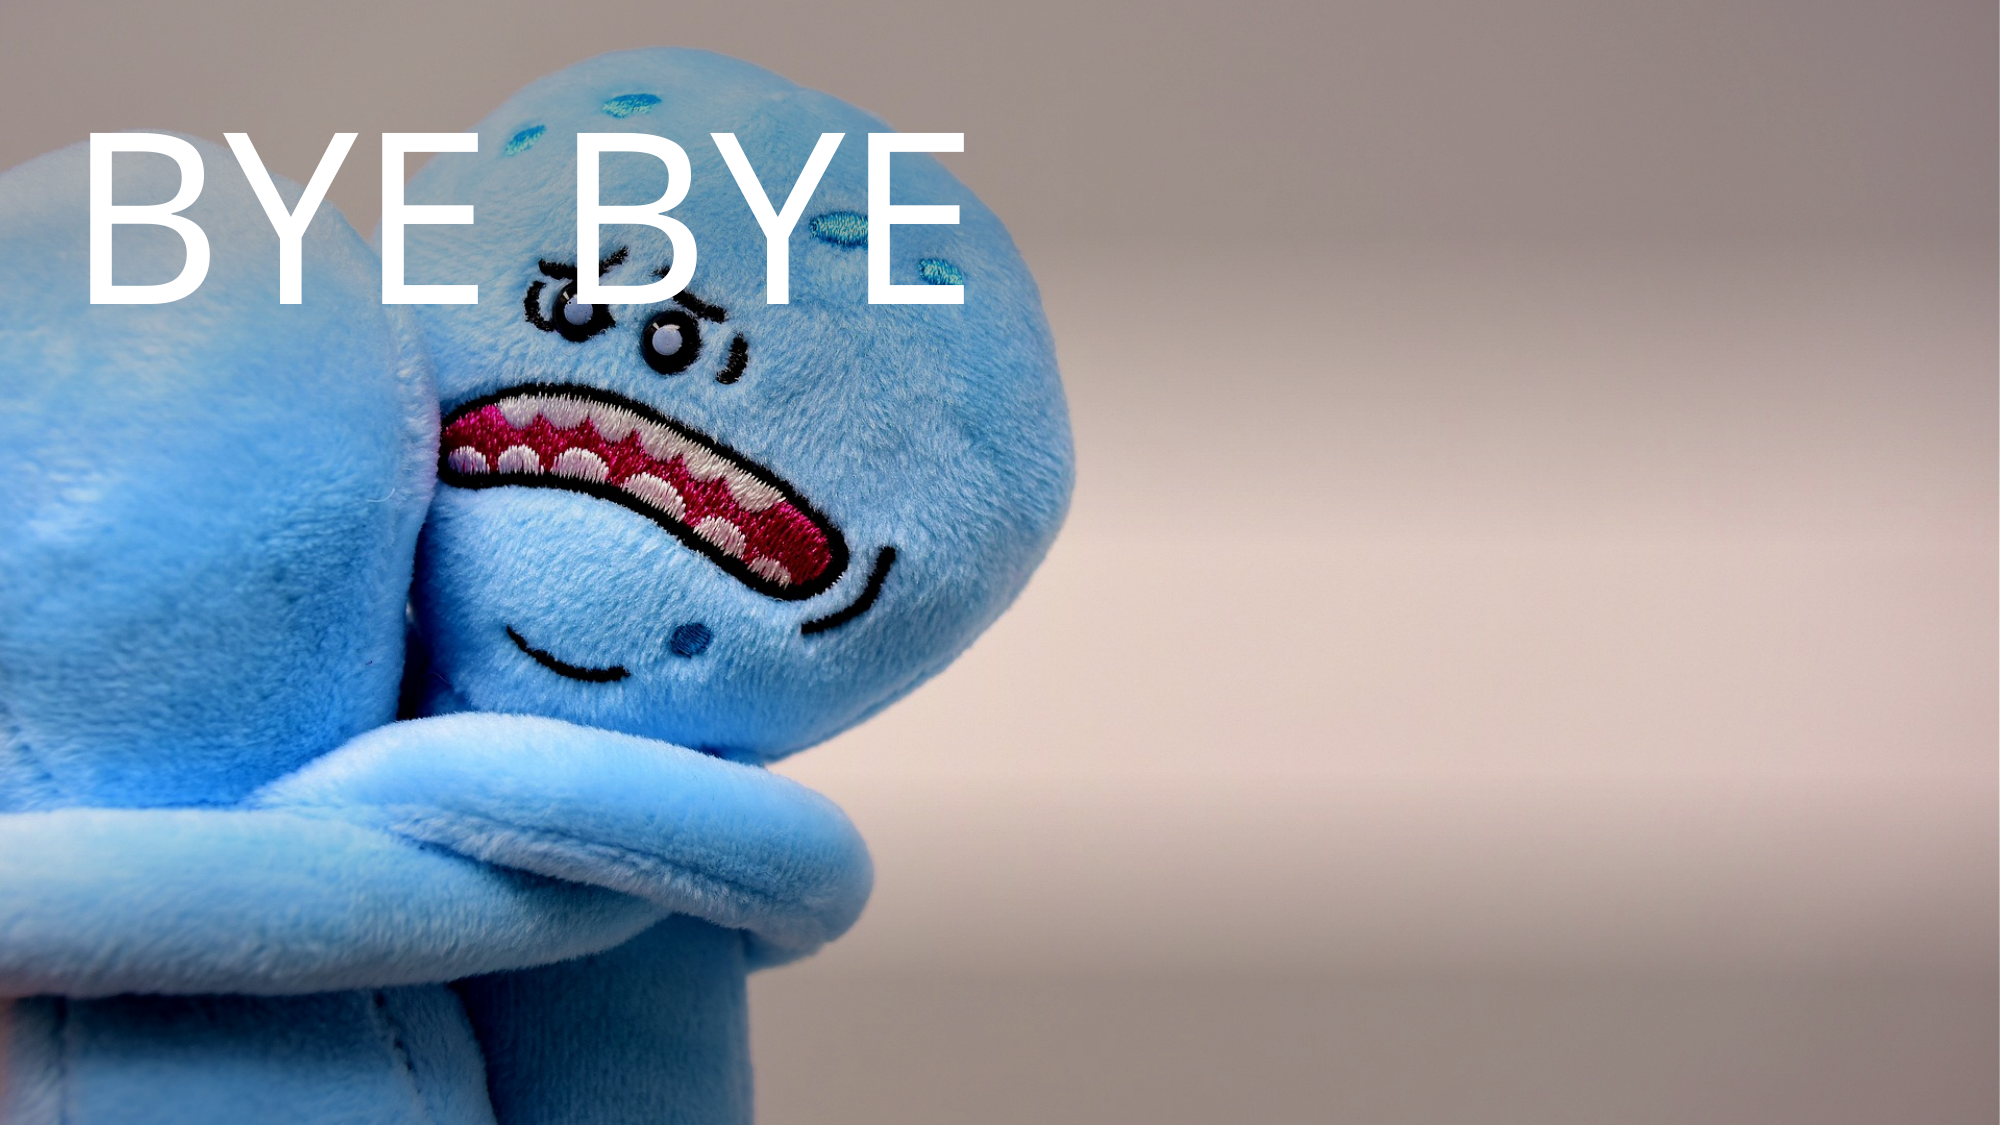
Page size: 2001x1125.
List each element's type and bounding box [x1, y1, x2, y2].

list [0, 0, 2000, 1125]
